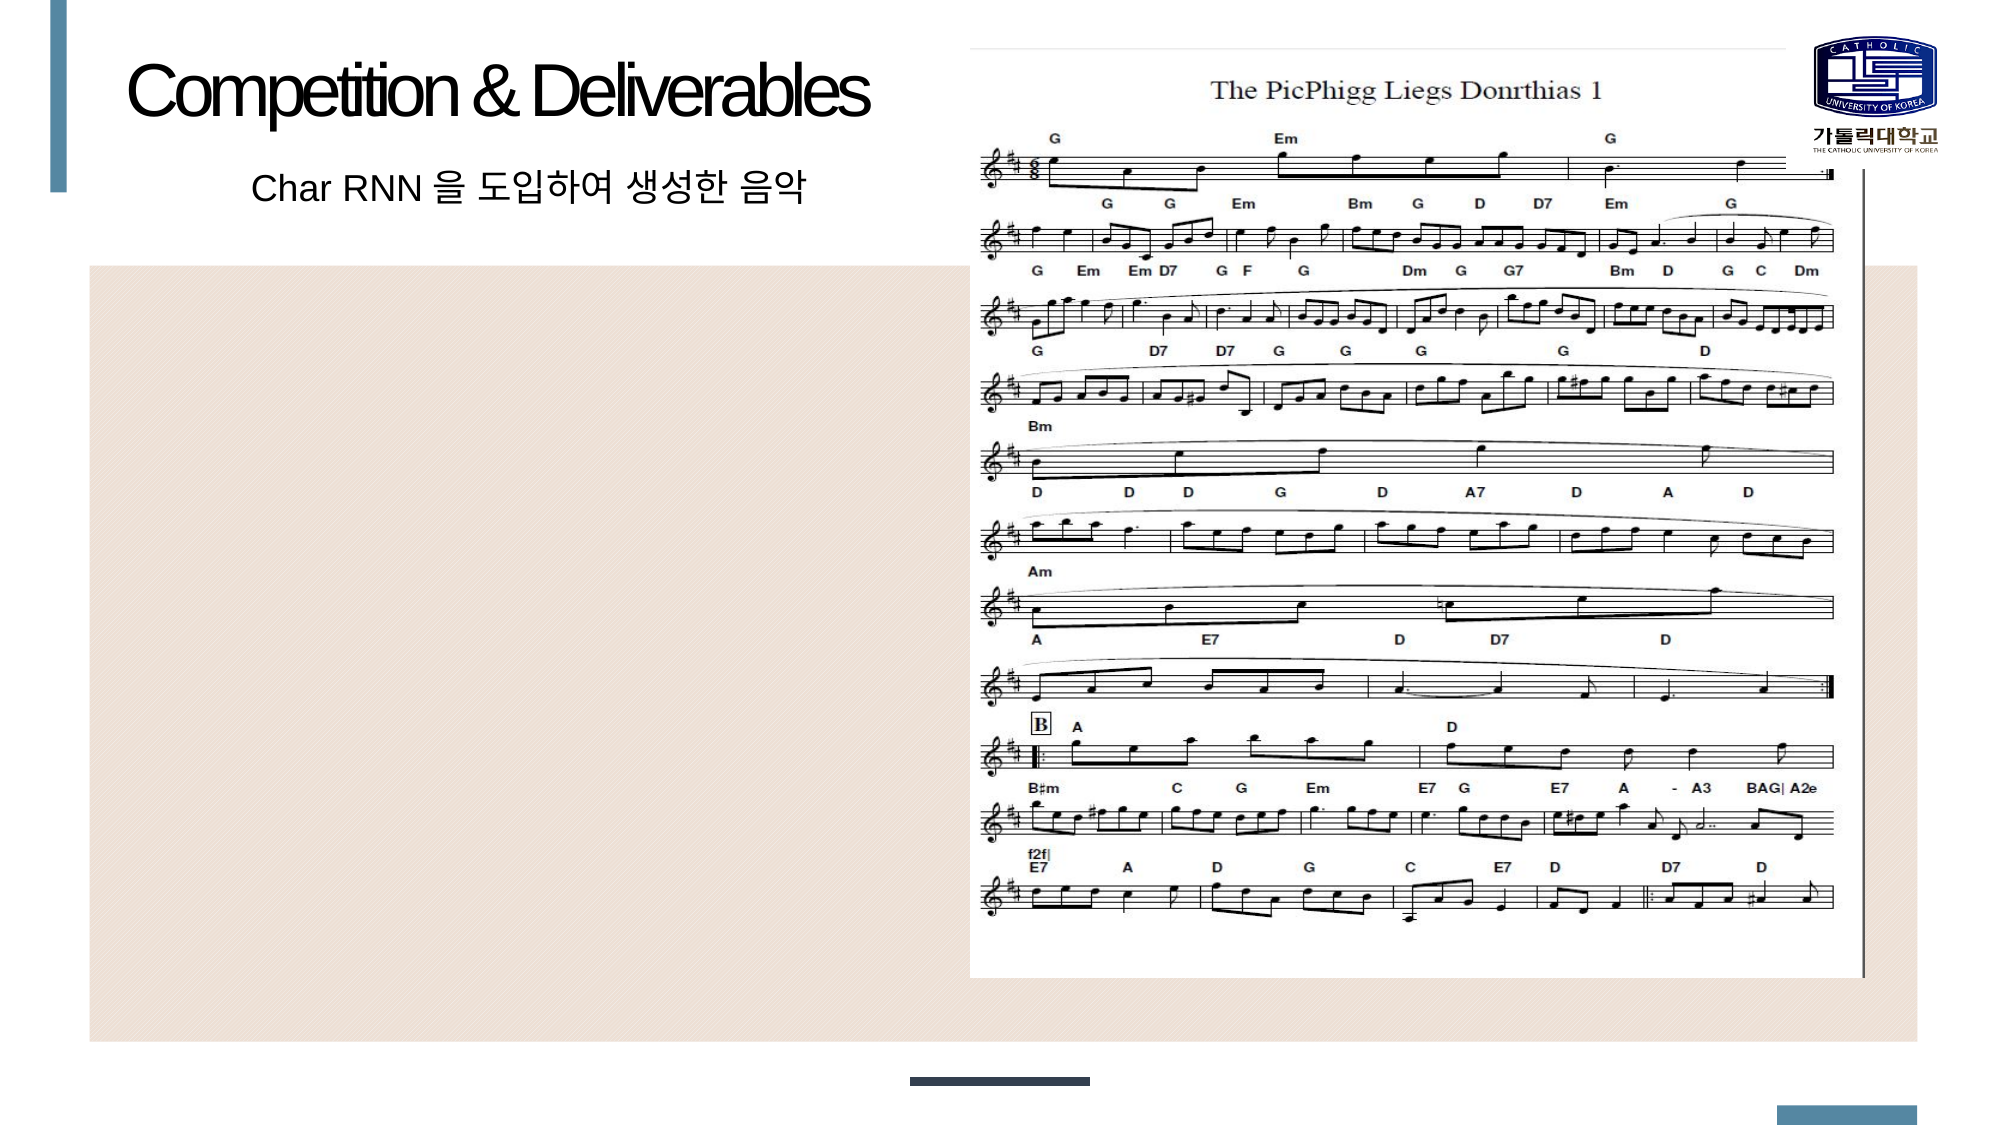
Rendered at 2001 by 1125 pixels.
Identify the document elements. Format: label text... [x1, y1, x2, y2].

text_box [49, 0, 68, 193]
text_box [1776, 1104, 1918, 1125]
text_box Char RNN을 도입하여 생성한 음악 [235, 156, 969, 217]
text_box [89, 265, 1918, 1043]
picture [969, 26, 1966, 978]
text_box Competition & Deliverables [110, 33, 890, 139]
